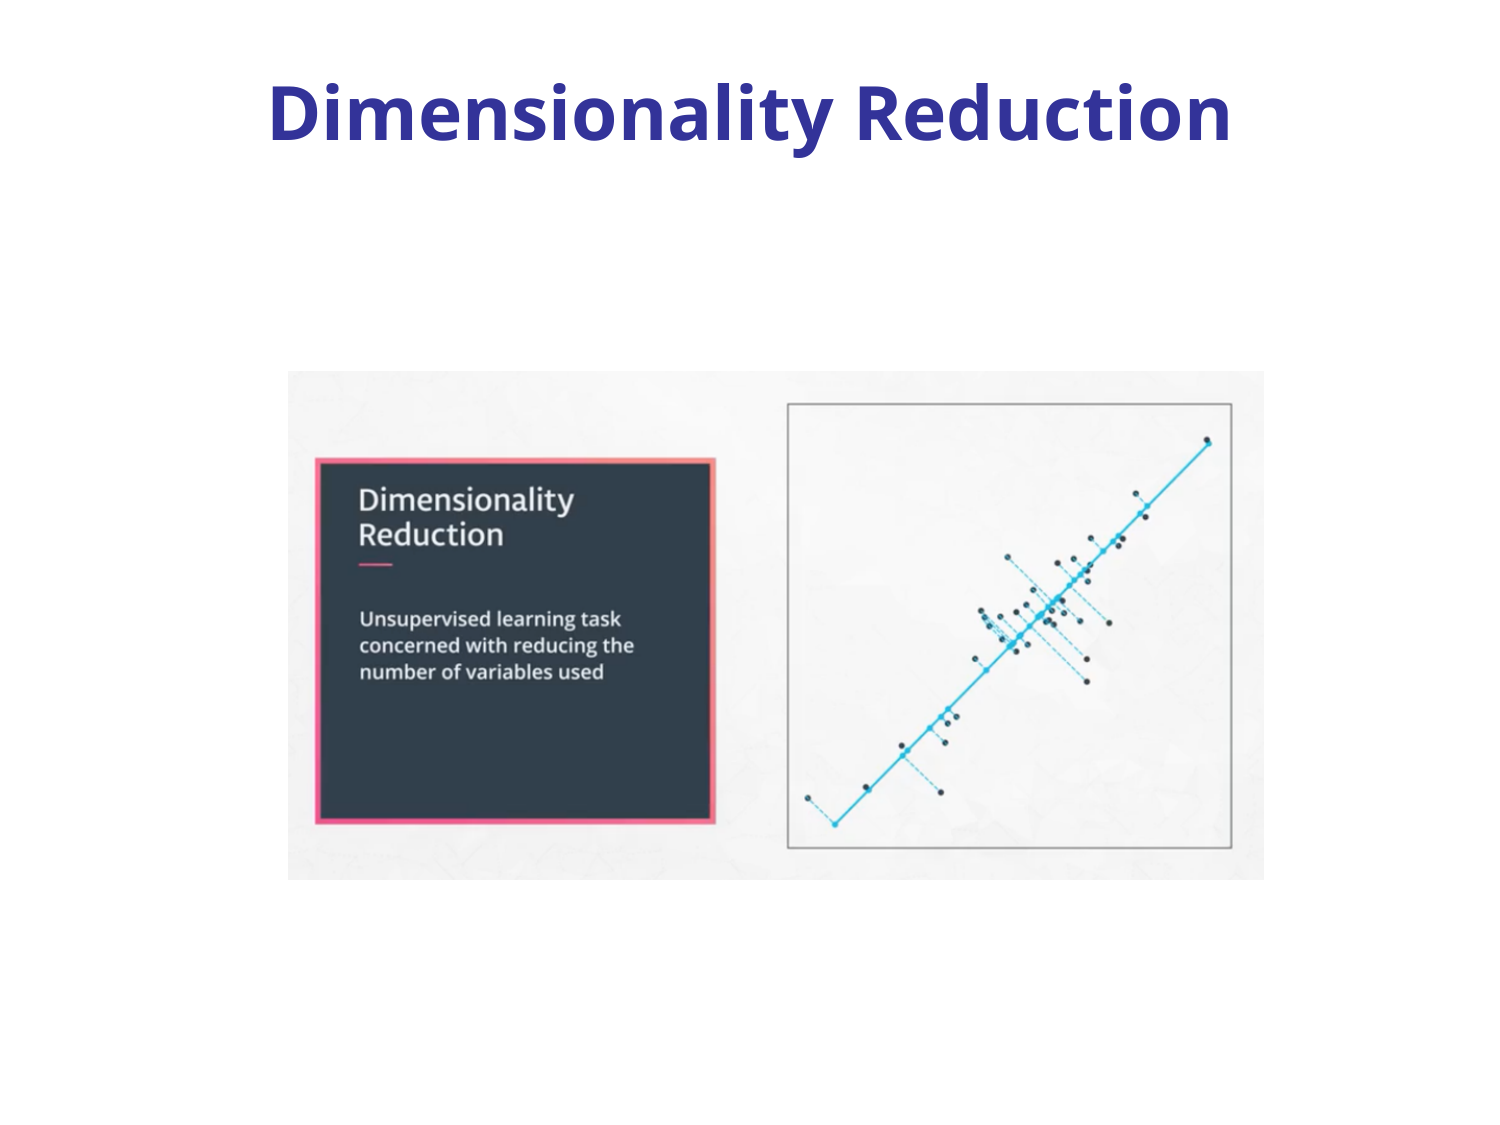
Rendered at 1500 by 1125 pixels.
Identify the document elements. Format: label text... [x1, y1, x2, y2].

picture [287, 371, 1264, 880]
title Dimensionality Reduction [0, 62, 1500, 163]
